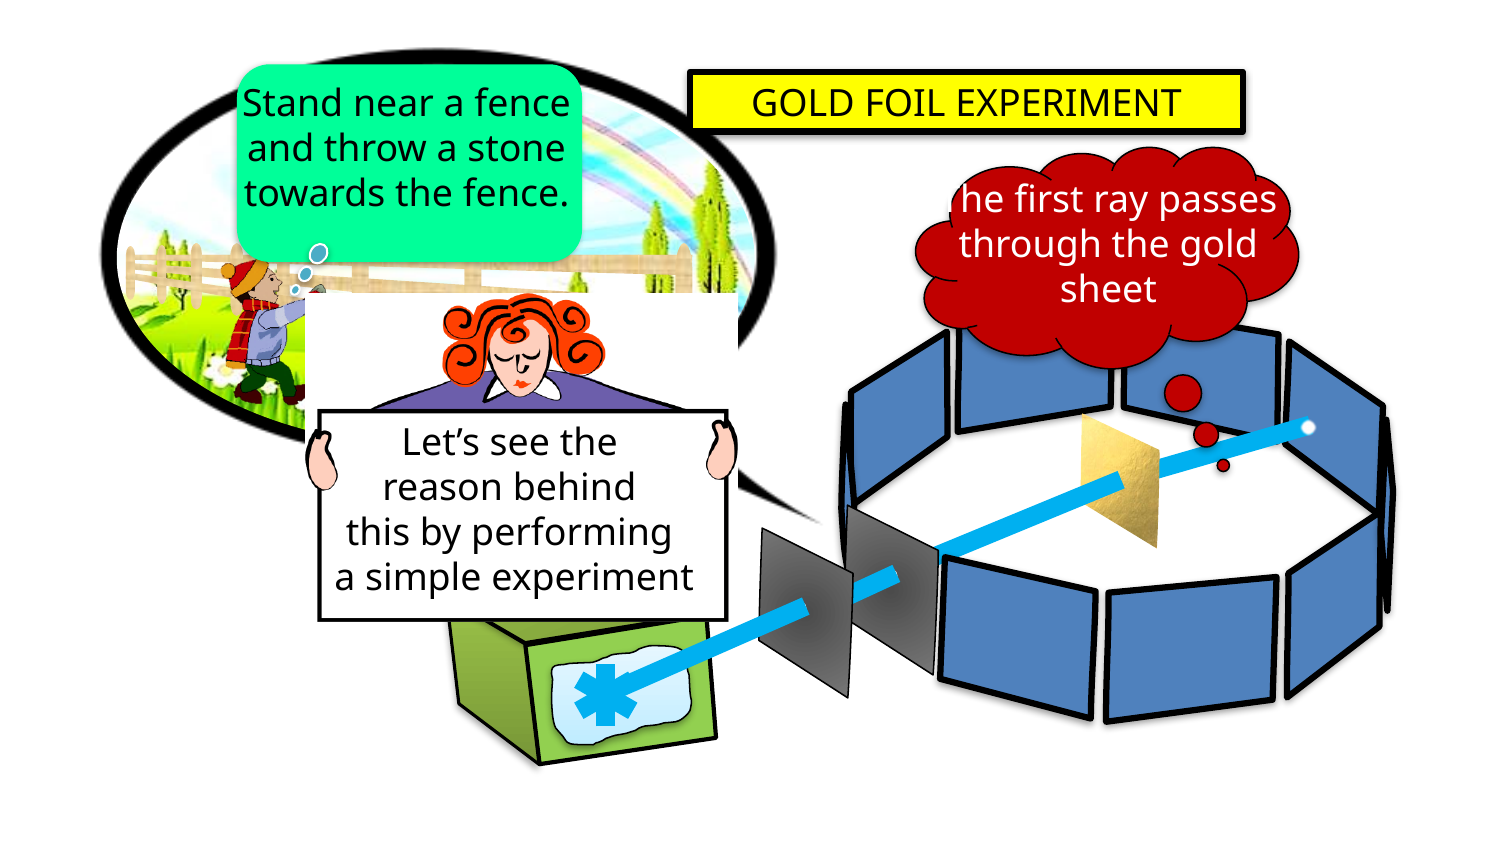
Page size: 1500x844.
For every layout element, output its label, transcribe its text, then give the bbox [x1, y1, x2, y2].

text_box [936, 566, 1099, 722]
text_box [915, 146, 1299, 369]
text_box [1120, 424, 1311, 480]
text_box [932, 479, 1122, 558]
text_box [446, 630, 731, 773]
text_box GOLD FOIL EXPERIMENT [849, 69, 1246, 135]
text_box [1120, 377, 1280, 423]
text_box [811, 619, 854, 700]
text_box [1120, 374, 1205, 418]
text_box [1102, 573, 1280, 725]
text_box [616, 605, 806, 690]
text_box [224, 63, 589, 296]
text_box [1282, 346, 1387, 512]
text_box [1283, 512, 1383, 701]
text_box [757, 543, 854, 604]
table_header [808, 575, 854, 676]
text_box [305, 293, 738, 622]
text_box [1377, 416, 1397, 614]
text_box [849, 408, 858, 507]
text_box [1127, 489, 1162, 551]
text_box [87, 35, 846, 535]
text_box [843, 503, 941, 677]
text_box [1078, 411, 1116, 477]
text_box [1305, 420, 1316, 428]
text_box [814, 573, 897, 612]
text_box [954, 377, 1115, 435]
text_box [849, 351, 951, 503]
